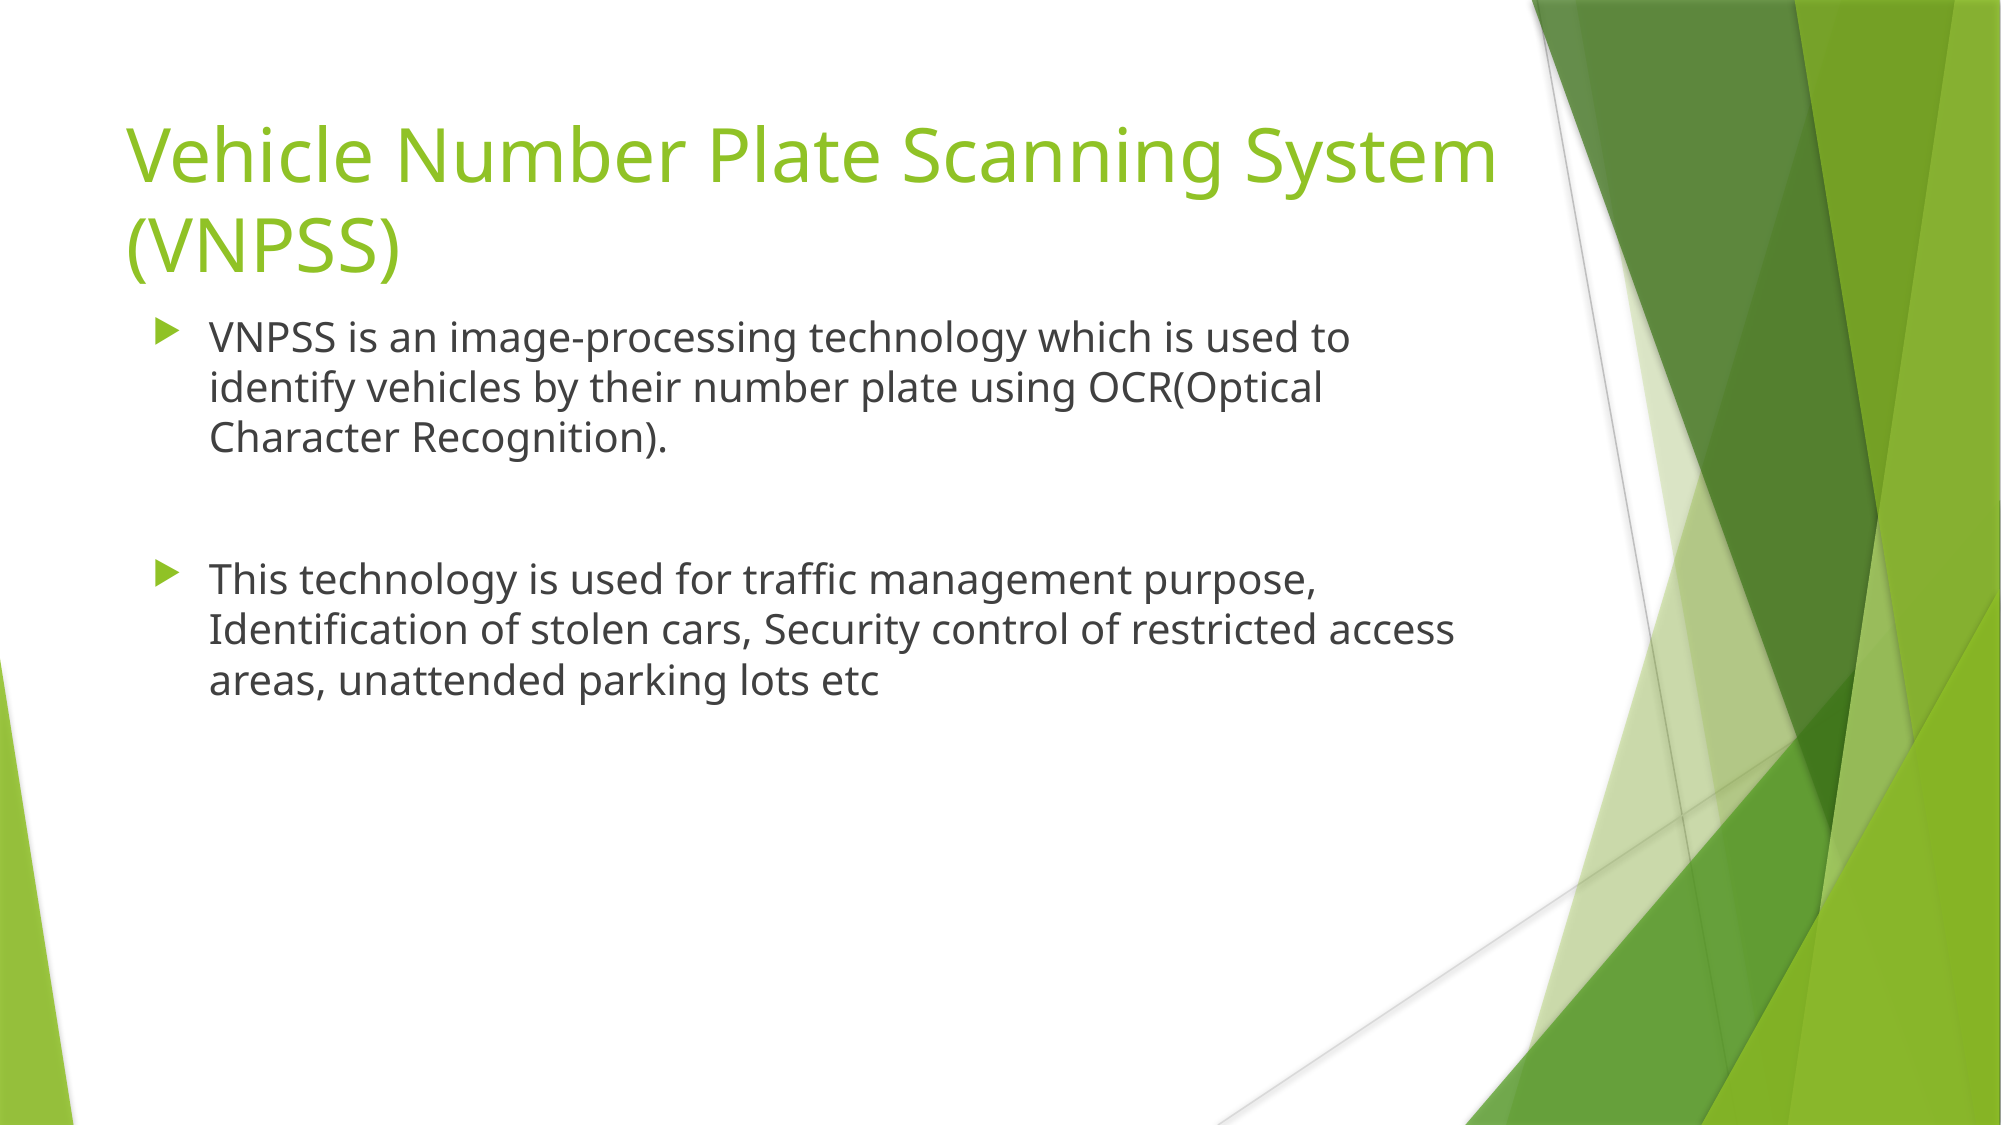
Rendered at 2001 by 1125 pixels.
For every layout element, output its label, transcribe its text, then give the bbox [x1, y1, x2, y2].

list VNPSS is an image-processing technology which is used to identify vehicles by their number plate using OCR(Optical Character Recognition). This technology is used for traffic management purpose, Identification of stolen cars, Security control of restricted access areas, unattended parking lots etc [137, 303, 1522, 1018]
title Vehicle Number Plate Scanning System (VNPSS) [111, 99, 1522, 317]
